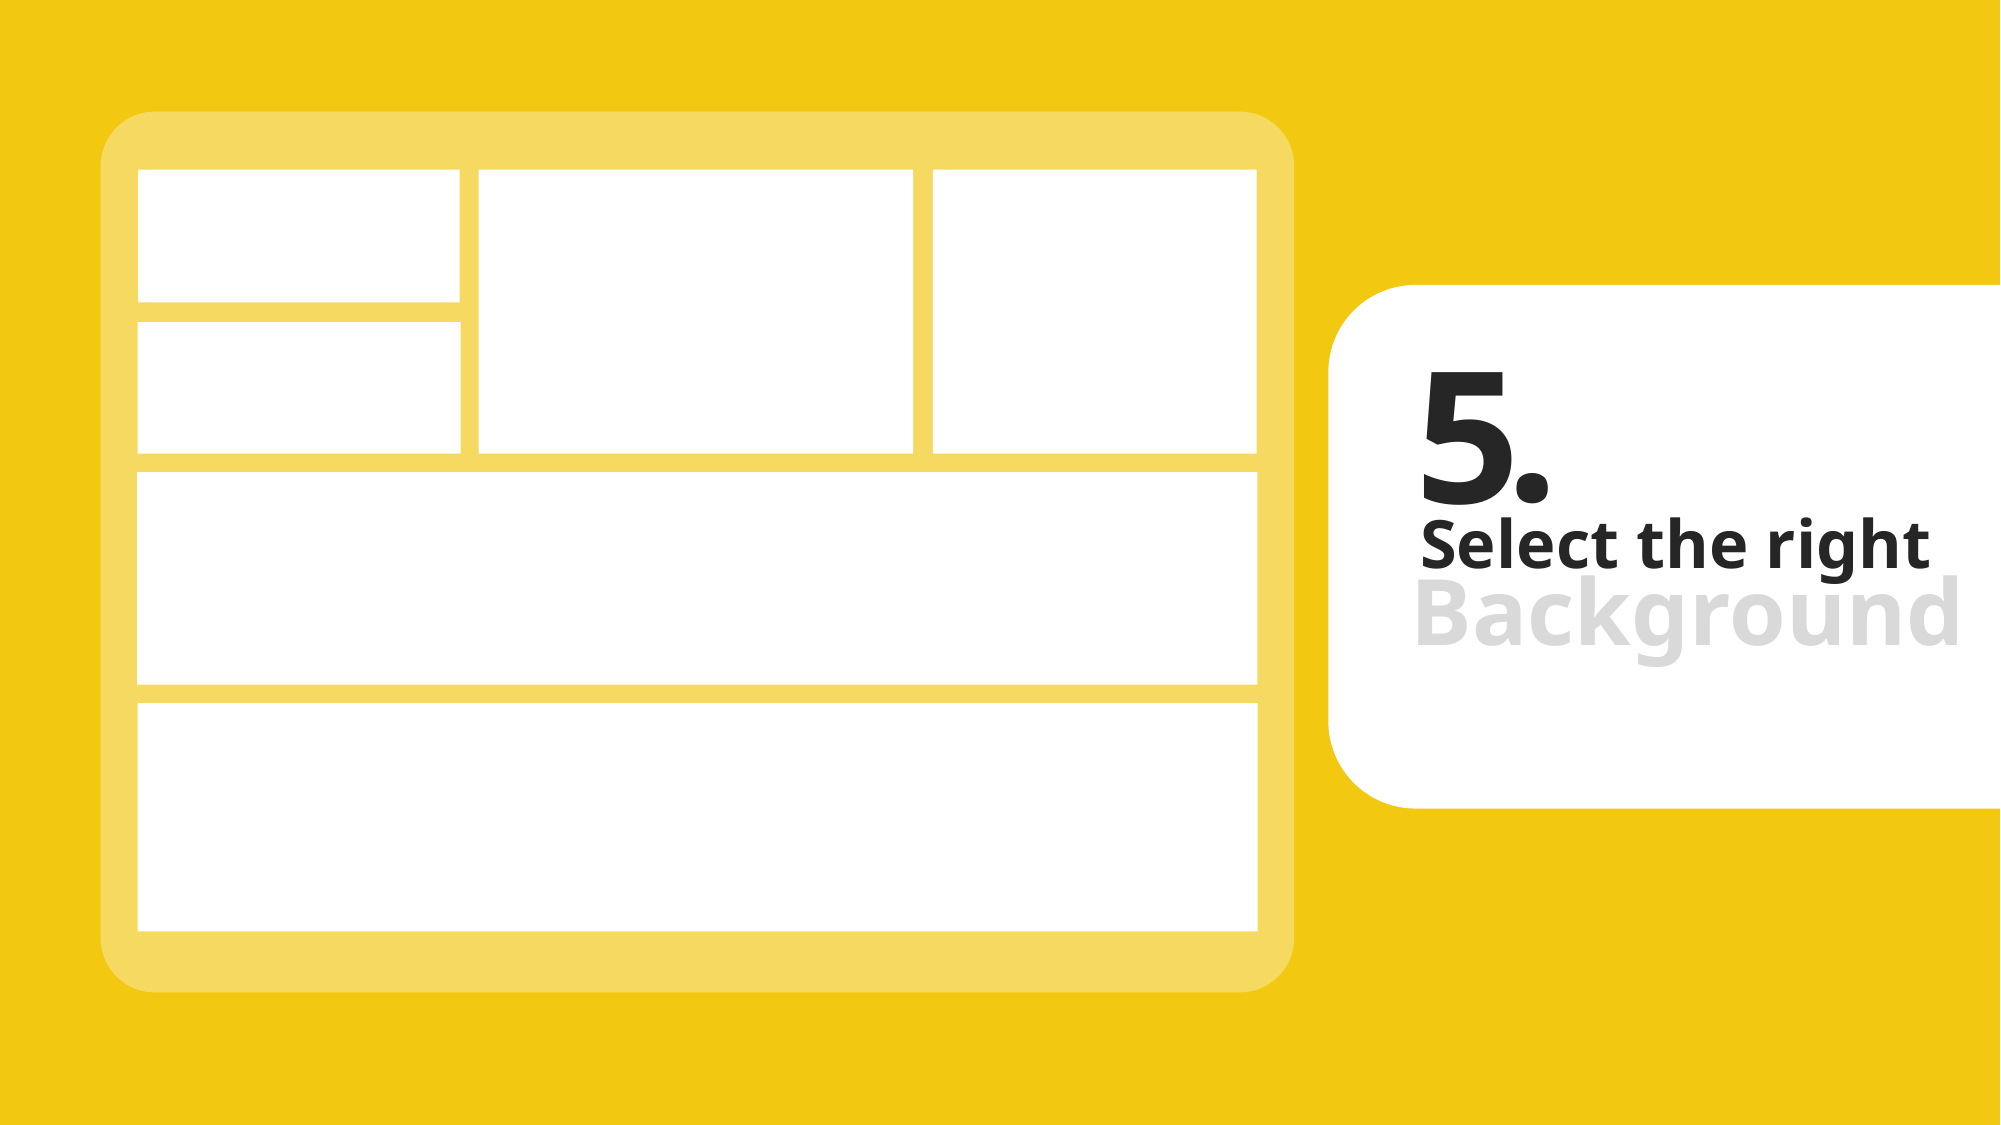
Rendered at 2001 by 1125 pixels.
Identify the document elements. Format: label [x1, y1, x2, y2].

text_box [0, 0, 2000, 1125]
text_box [136, 169, 1258, 932]
text_box [99, 110, 1296, 994]
text_box [1328, 284, 2000, 809]
